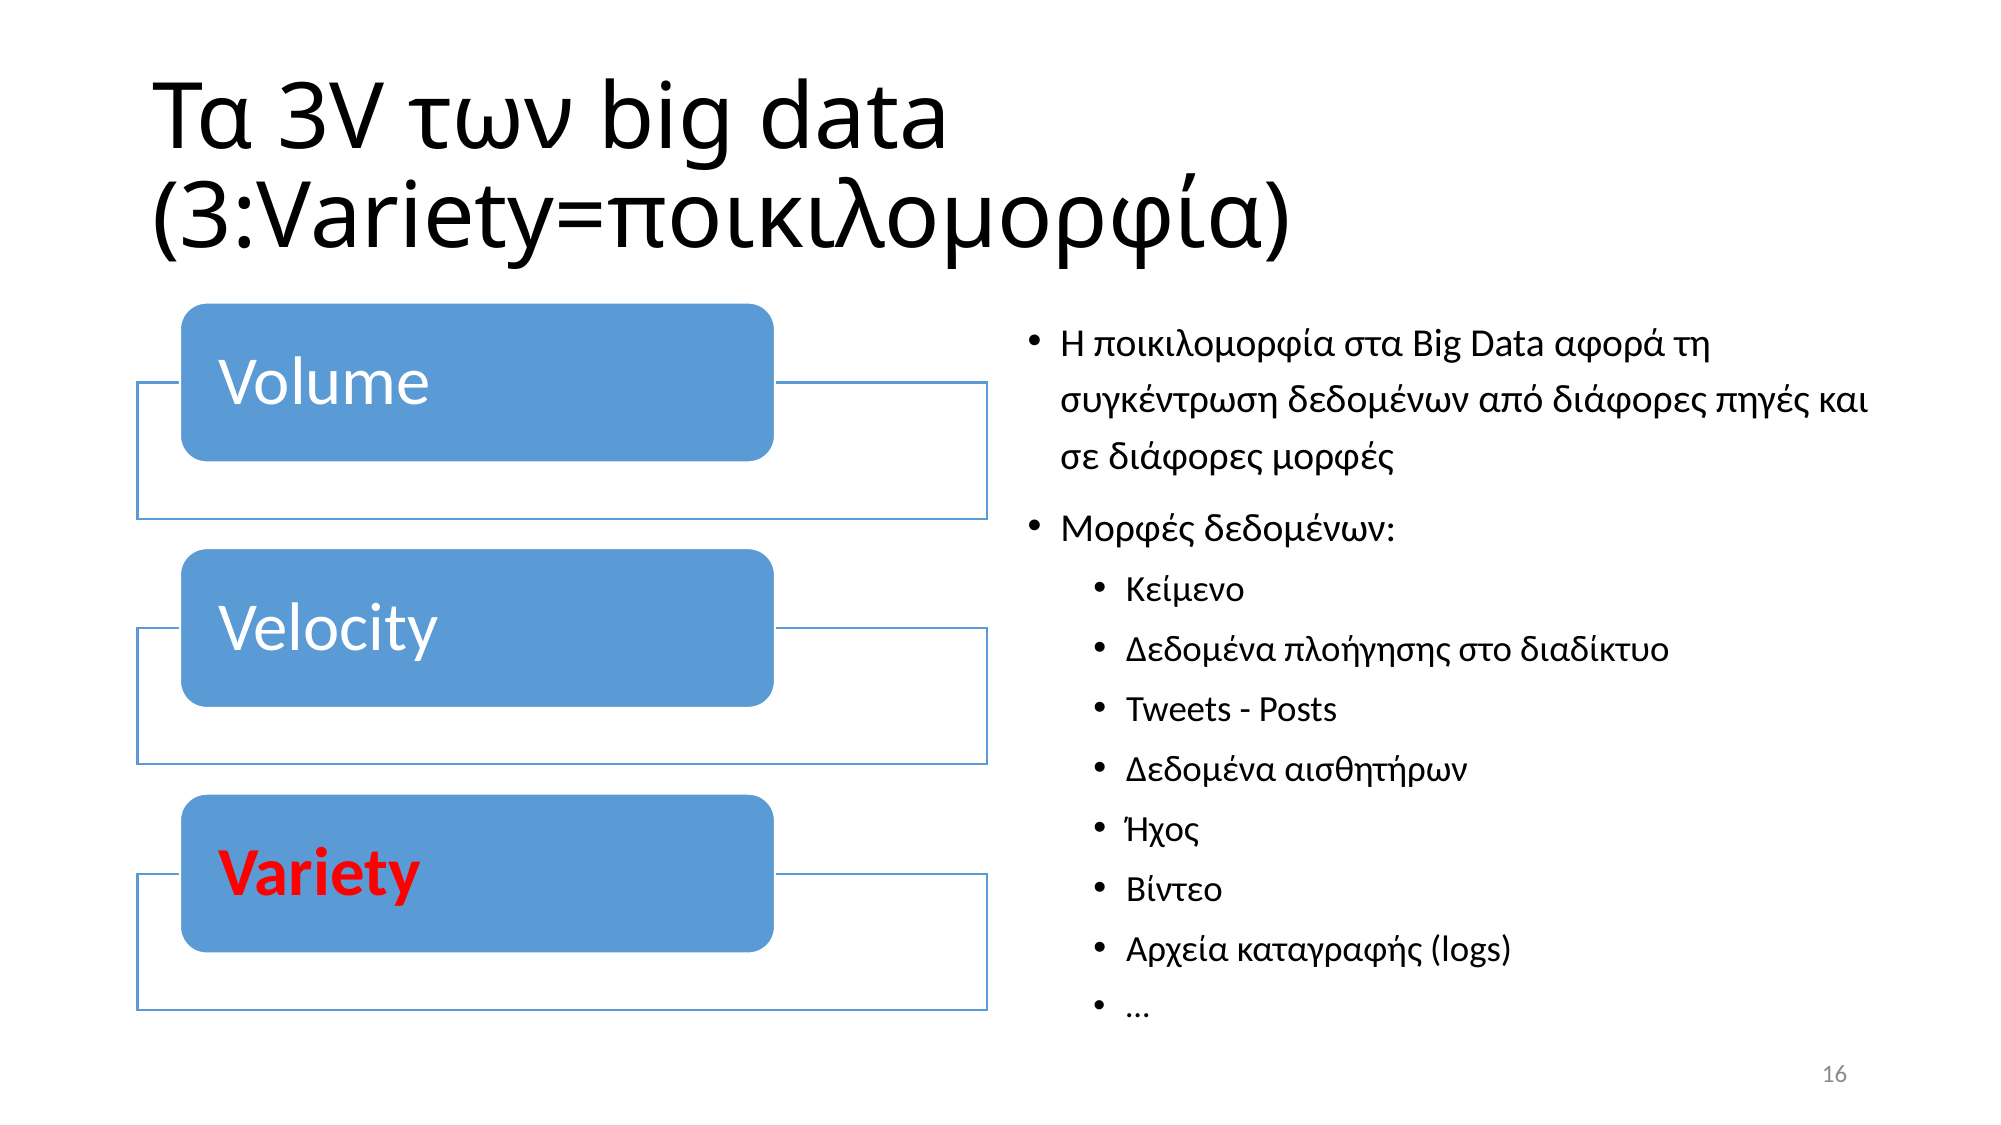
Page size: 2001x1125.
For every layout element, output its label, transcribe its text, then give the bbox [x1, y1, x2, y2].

slide_number 16 [1412, 1042, 1863, 1103]
title Τα 3V των big data (3:Variety=ποικιλομορφία) [137, 59, 1863, 278]
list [137, 299, 988, 1014]
list Η ποικιλομορφία στα Big Data αφορά τη συγκέντρωση δεδομένων από διάφορες πηγές και σε διάφορες μορφές Μορφές δεδομένων: Κείμενο Δεδομένα πλοήγησης στο διαδίκτυο Tweets - Posts Δεδομένα αισθητήρων Ήχος Βίντεο Αρχεία καταγραφής (logs) … [1012, 299, 1907, 1043]
